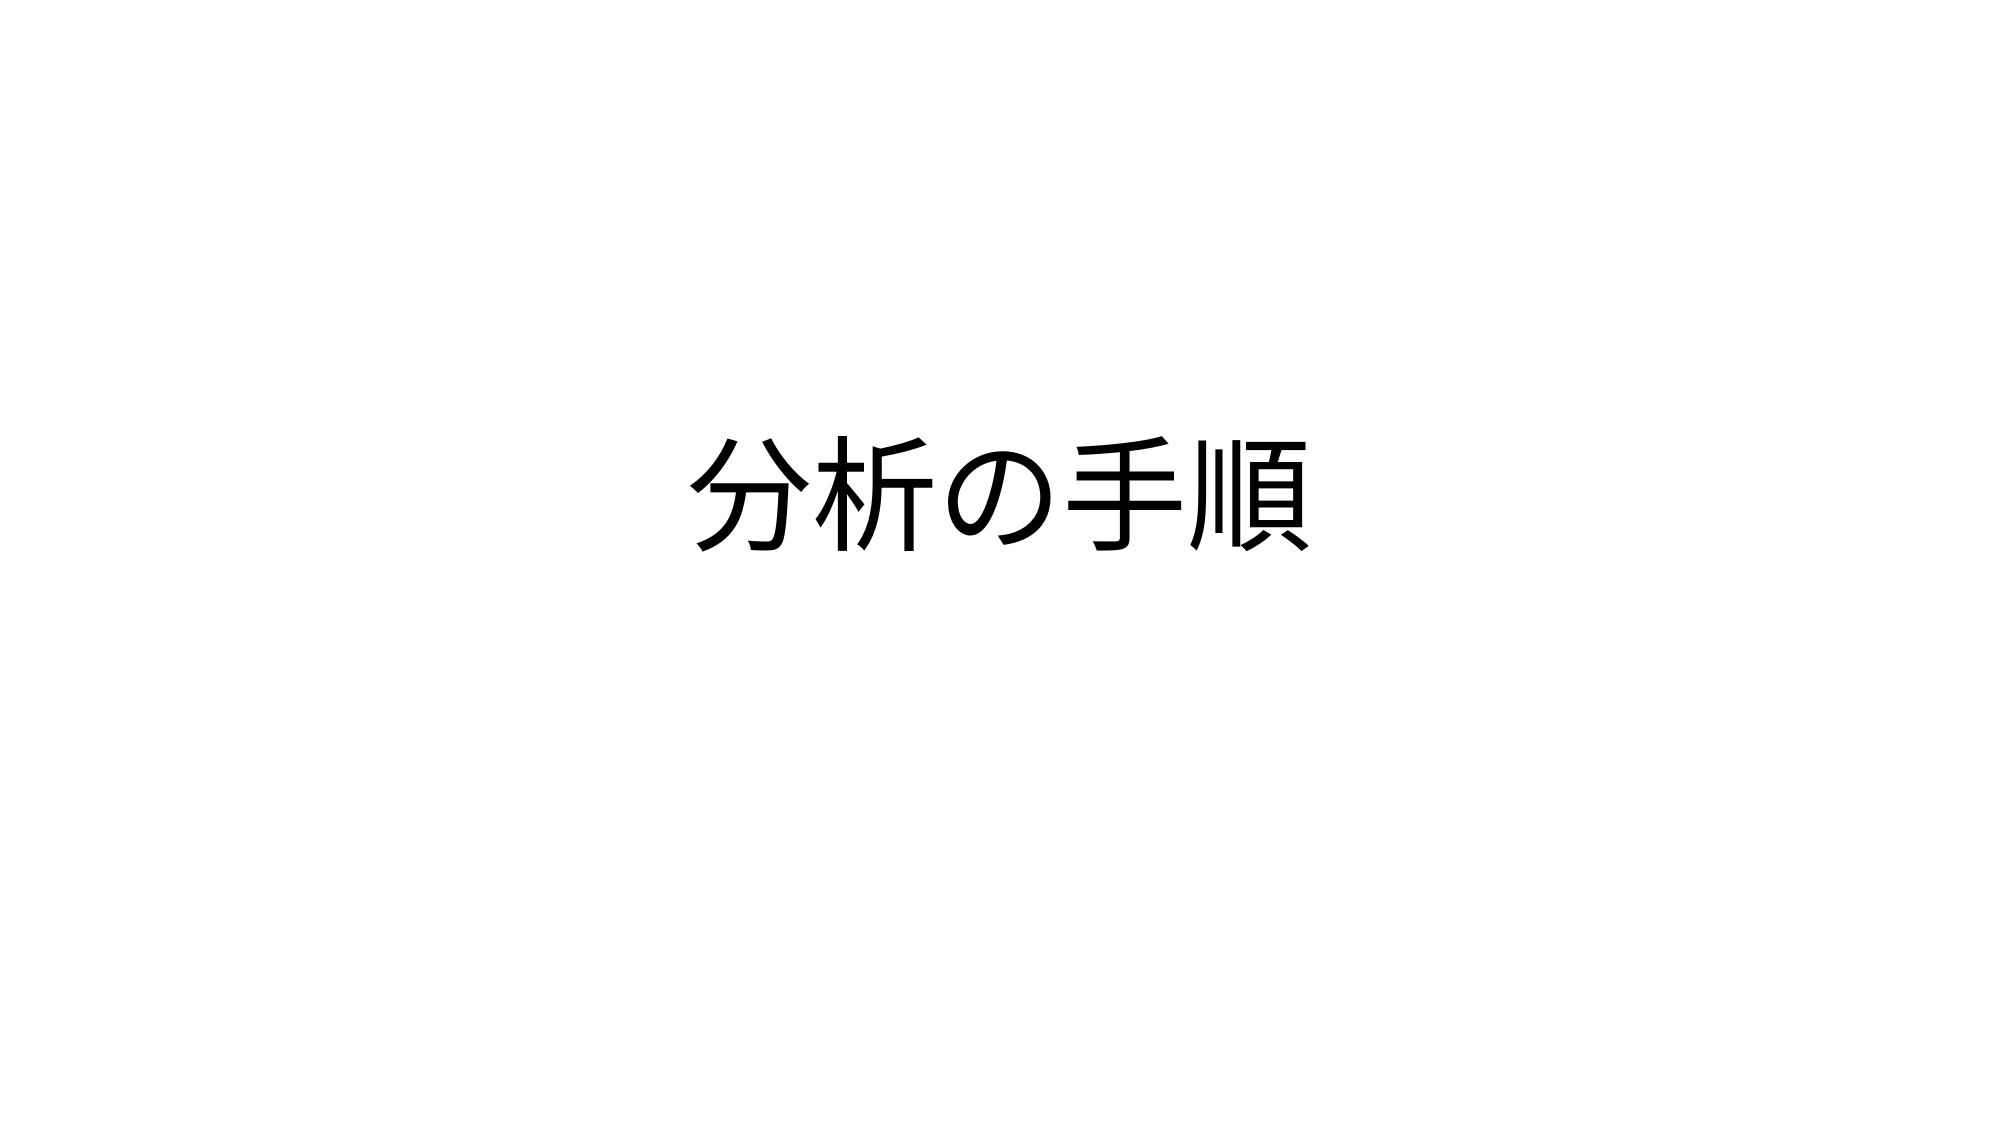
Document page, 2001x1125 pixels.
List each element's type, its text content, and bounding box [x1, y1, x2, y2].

title 分析の手順 [249, 184, 1750, 576]
